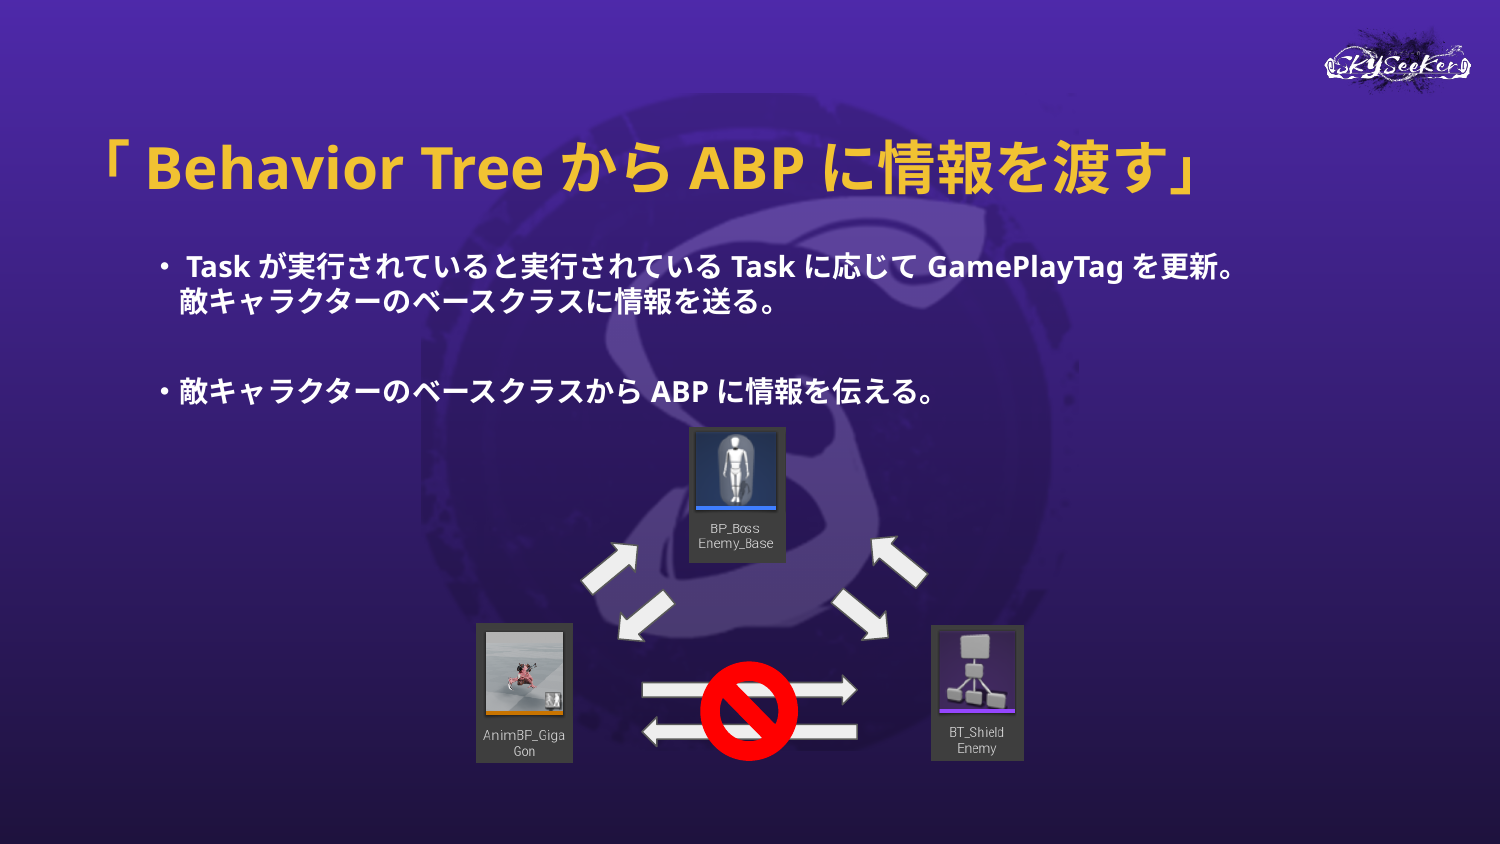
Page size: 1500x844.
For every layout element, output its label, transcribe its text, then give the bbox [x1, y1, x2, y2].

text_box [789, 724, 858, 740]
text_box [723, 724, 762, 740]
picture [931, 624, 1025, 761]
text_box [831, 588, 889, 641]
text_box [736, 682, 775, 698]
text_box ・敵キャラクターのベースクラスからABPに情報を伝える。 [134, 358, 1340, 433]
text_box [642, 682, 709, 698]
text_box [789, 675, 858, 705]
picture [1321, 24, 1475, 97]
text_box [701, 662, 798, 761]
picture [475, 623, 573, 763]
text_box ・Taskが実行されていると実行されているTaskに応じてGamePlayTagを更新。 敵キャラクターのベースクラスに情報を送る。 [134, 233, 1340, 308]
title 「Behavior TreeからABPに情報を渡す」 [57, 116, 1455, 211]
text_box [870, 536, 929, 589]
text_box [580, 542, 638, 596]
text_box [641, 716, 709, 747]
picture [688, 427, 786, 563]
text_box [618, 589, 676, 642]
